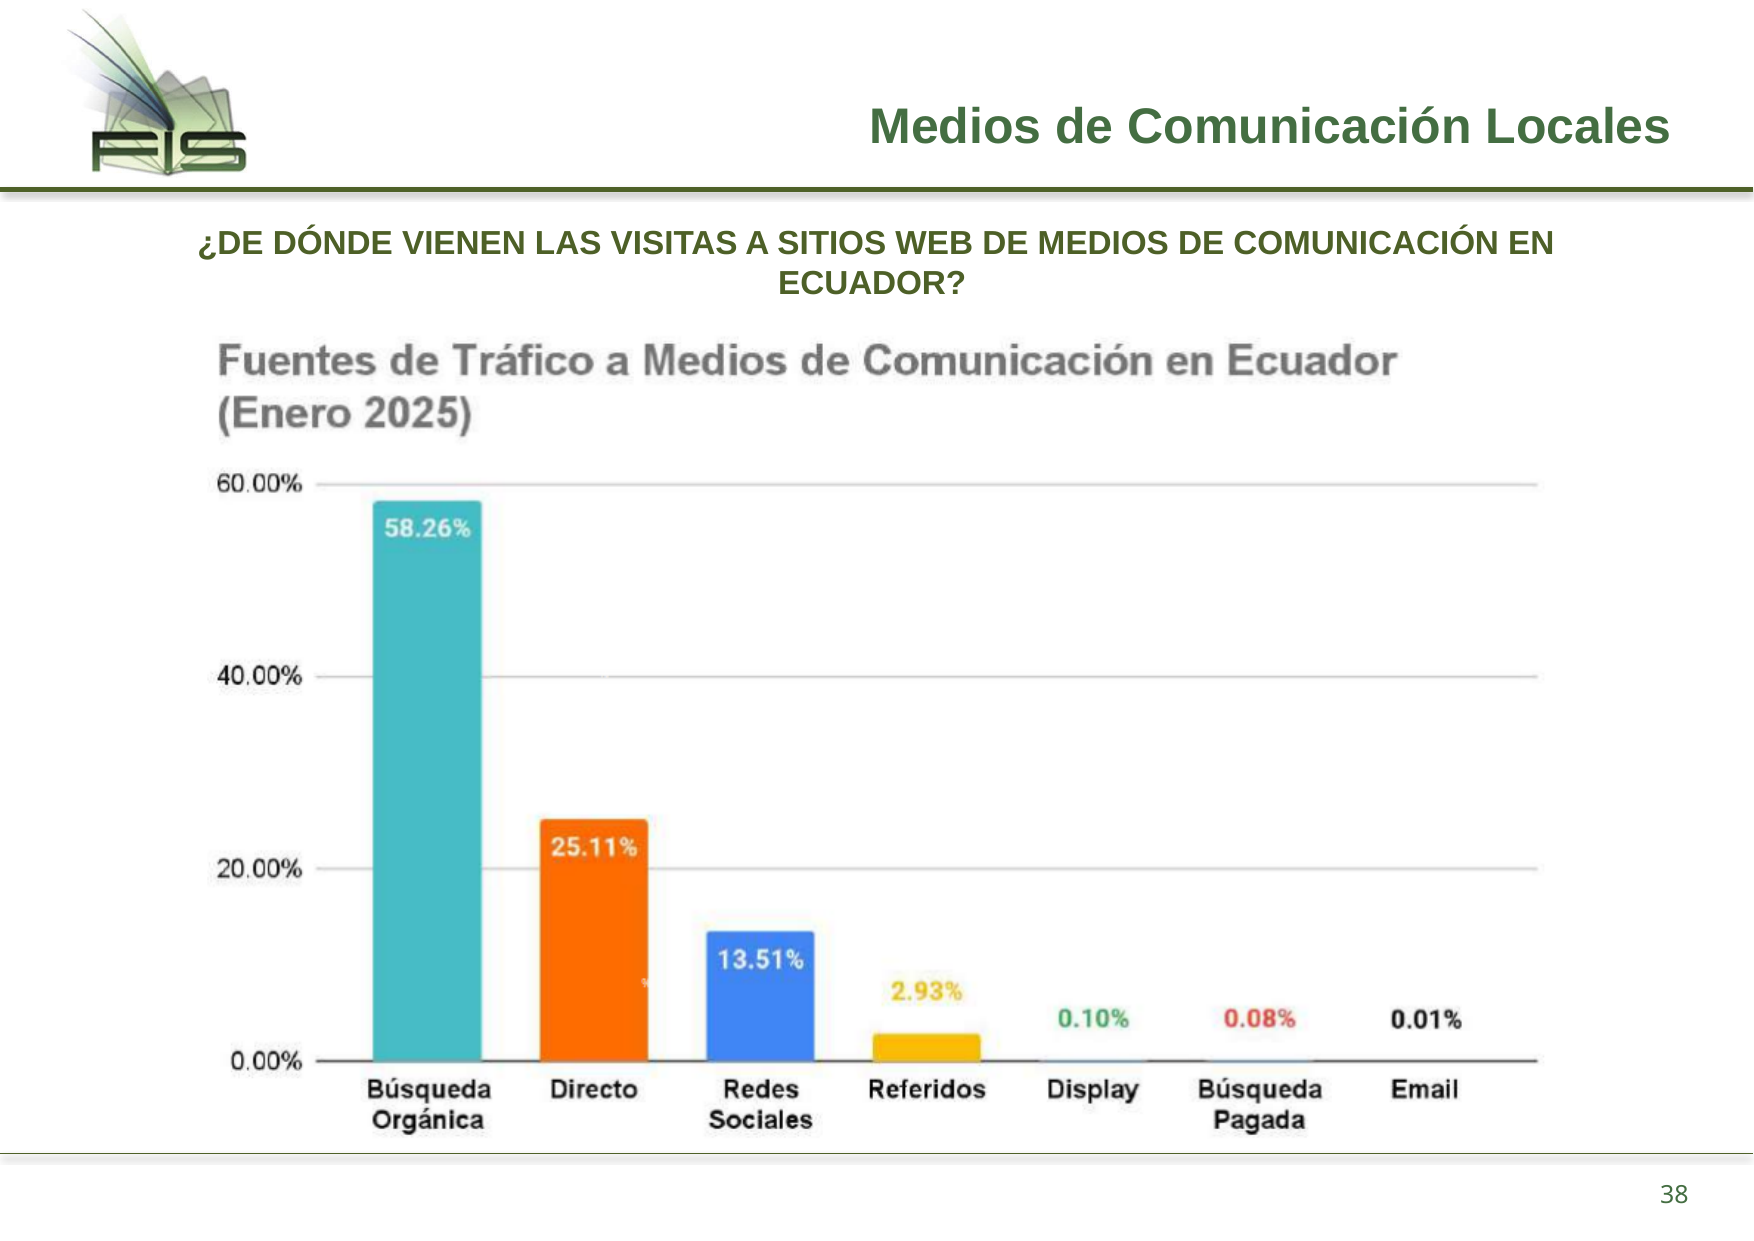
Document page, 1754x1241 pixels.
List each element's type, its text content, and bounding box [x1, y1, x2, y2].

text_box Medios de Comunicación Locales [806, 86, 1735, 162]
picture [61, 8, 250, 178]
text_box ¿DE DÓNDE VIENEN LAS VISITAS A SITIOS WEB DE MEDIOS DE COMUNICACIÓN EN ECUADOR? [179, 213, 1575, 309]
picture [178, 329, 1575, 1141]
slide_number 38 [1296, 1162, 1706, 1229]
